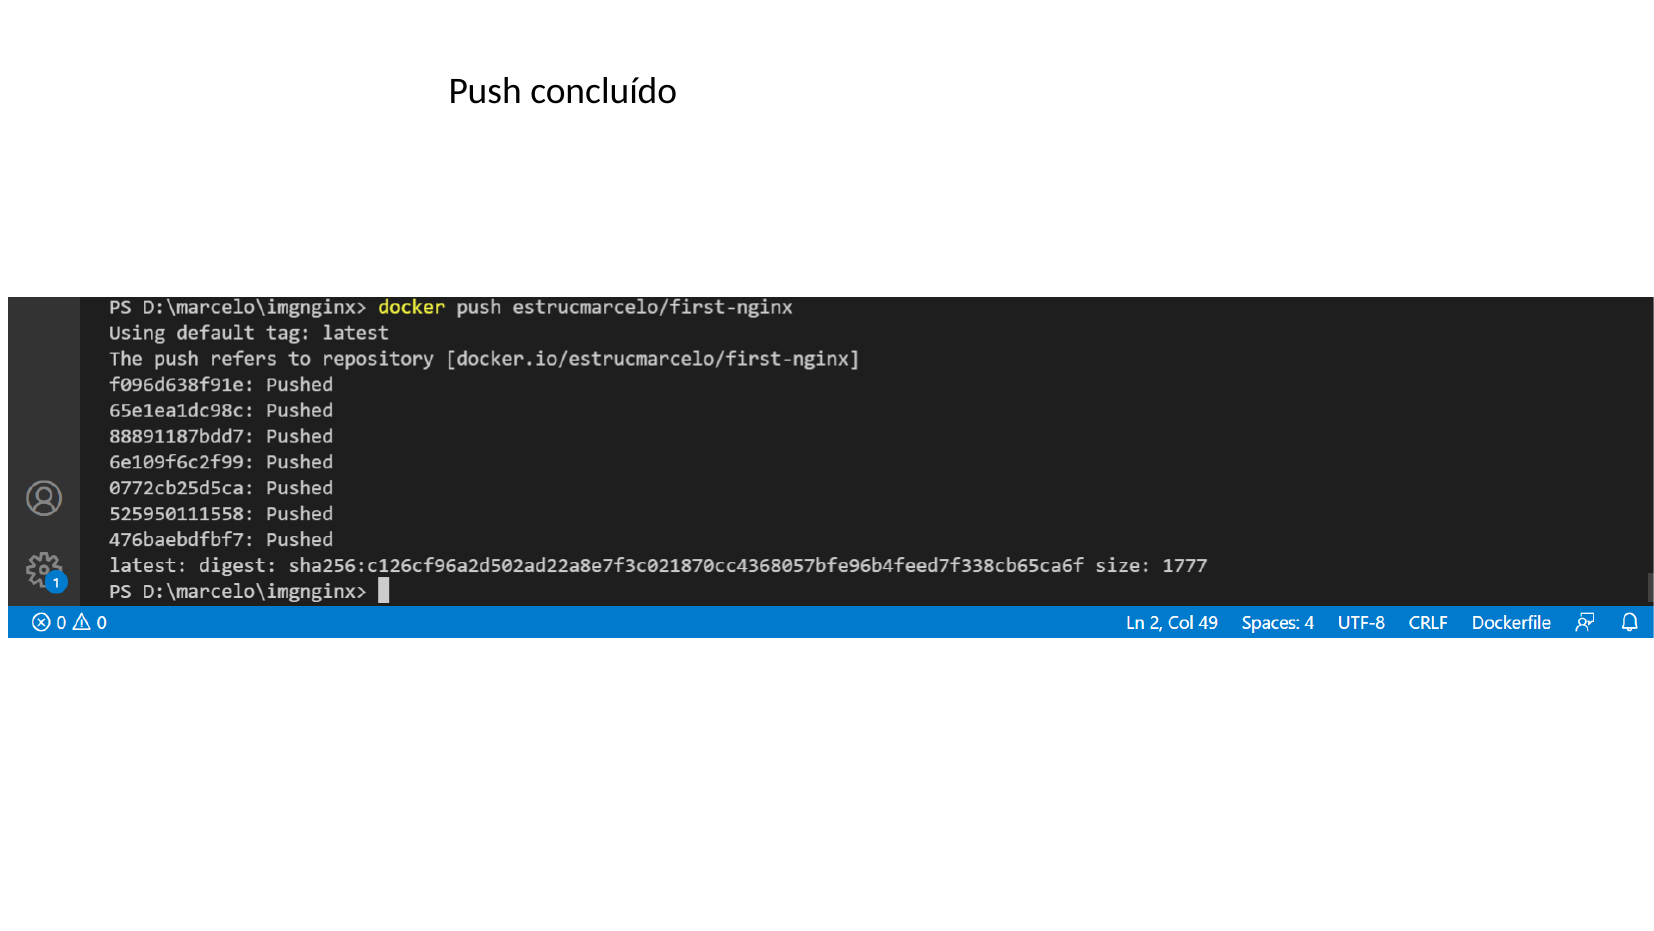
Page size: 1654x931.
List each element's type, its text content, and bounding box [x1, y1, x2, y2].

picture [8, 297, 1654, 638]
text_box Push concluído [433, 59, 693, 119]
